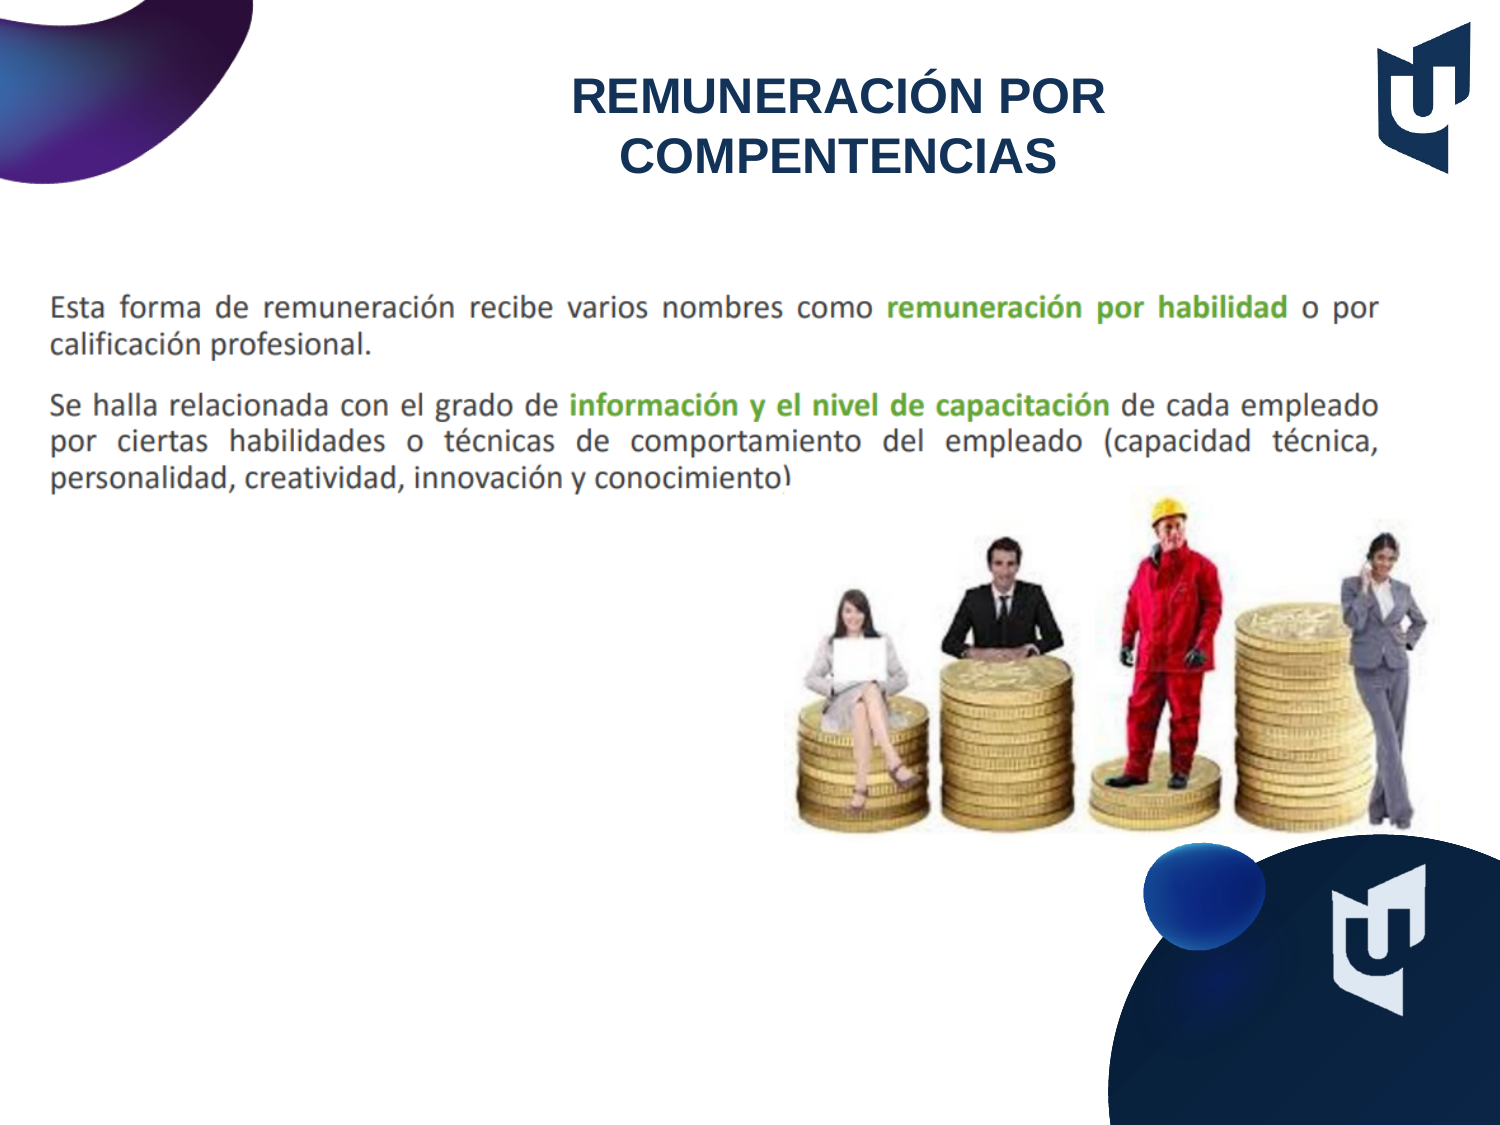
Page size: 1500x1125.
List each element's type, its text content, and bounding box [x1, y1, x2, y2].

picture [1367, 16, 1481, 178]
picture [0, 0, 1440, 1096]
picture [1322, 858, 1436, 1021]
text_box REMUNERACIÓN POR COMPENTENCIAS [397, 56, 1342, 192]
text_box [1107, 839, 1500, 1125]
